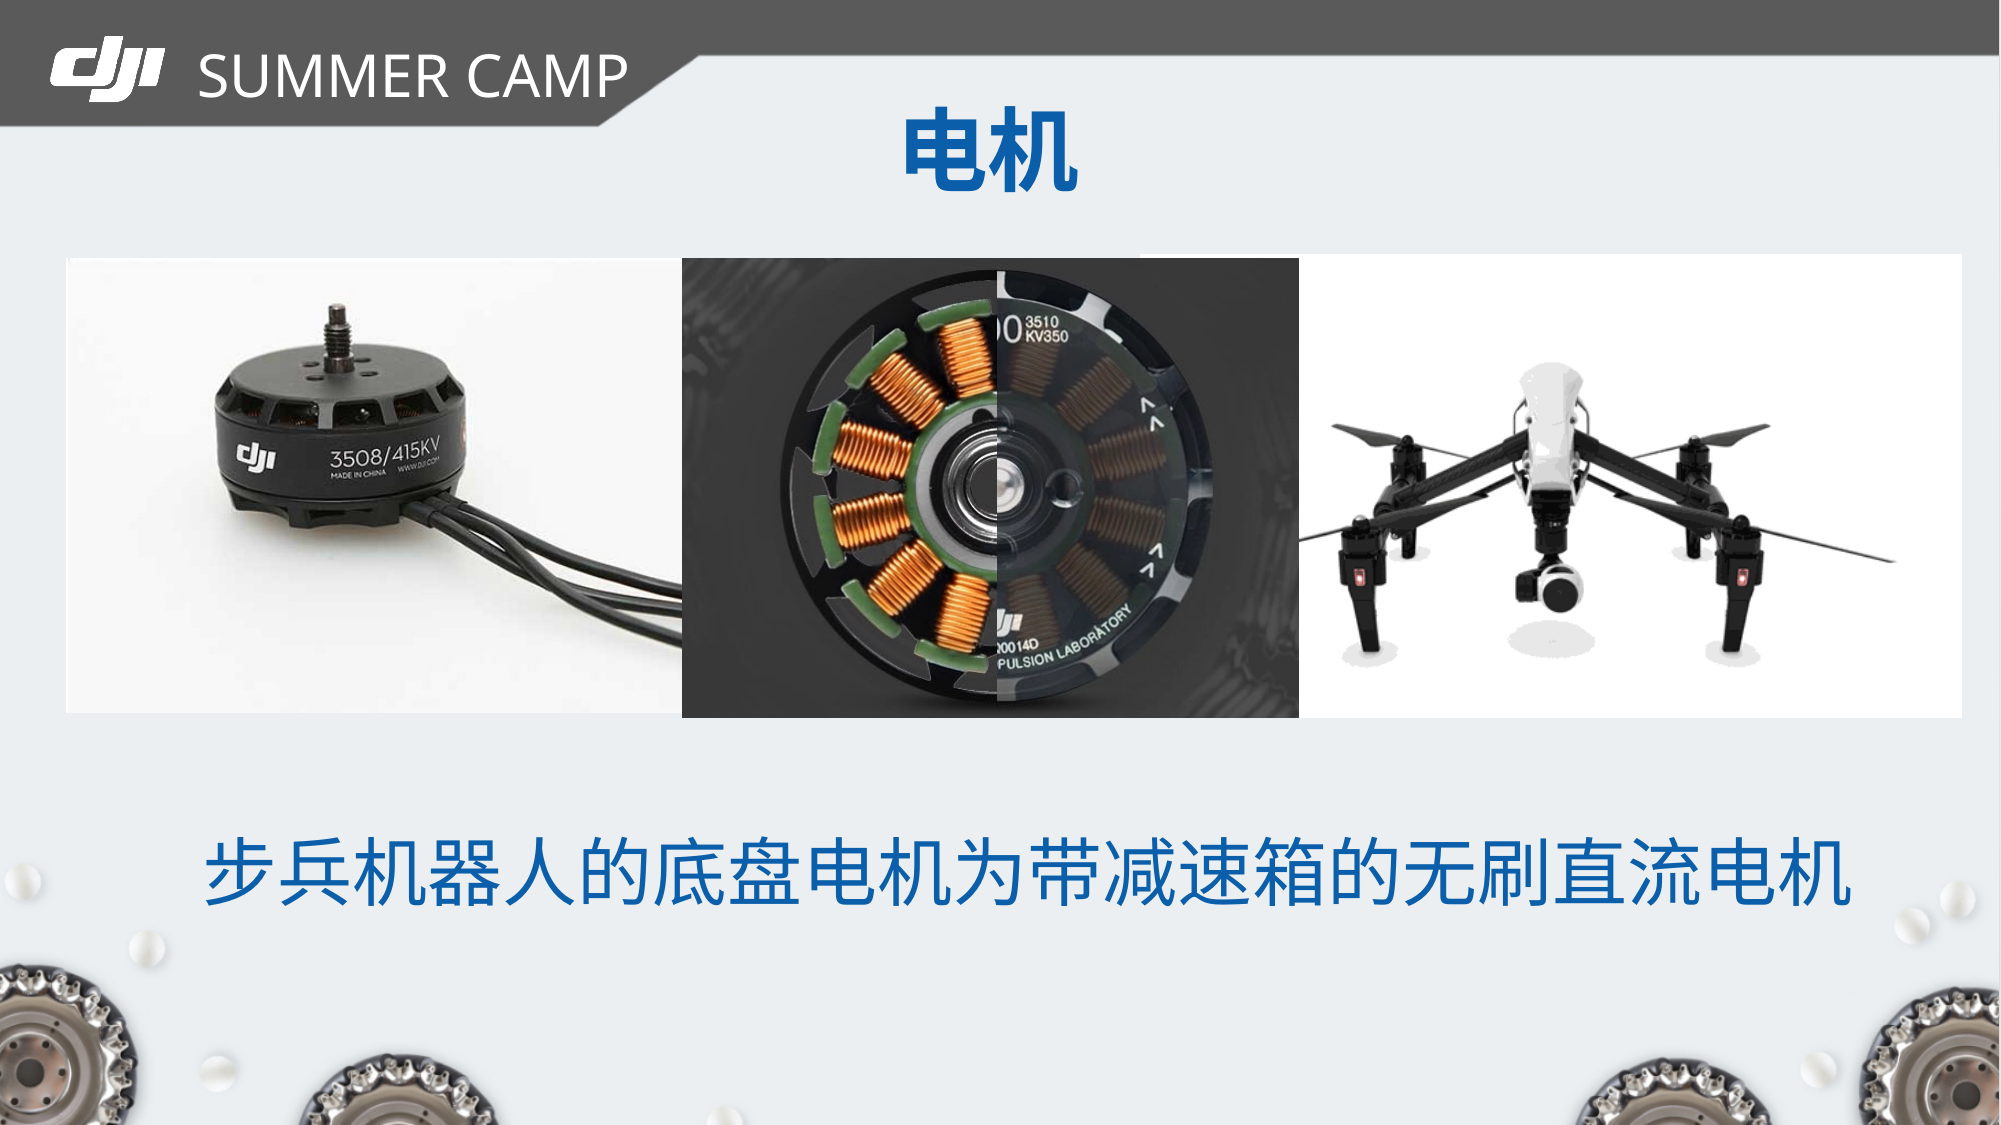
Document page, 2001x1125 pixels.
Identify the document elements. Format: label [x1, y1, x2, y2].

picture [66, 254, 1962, 718]
text_box [0, 0, 1999, 1125]
